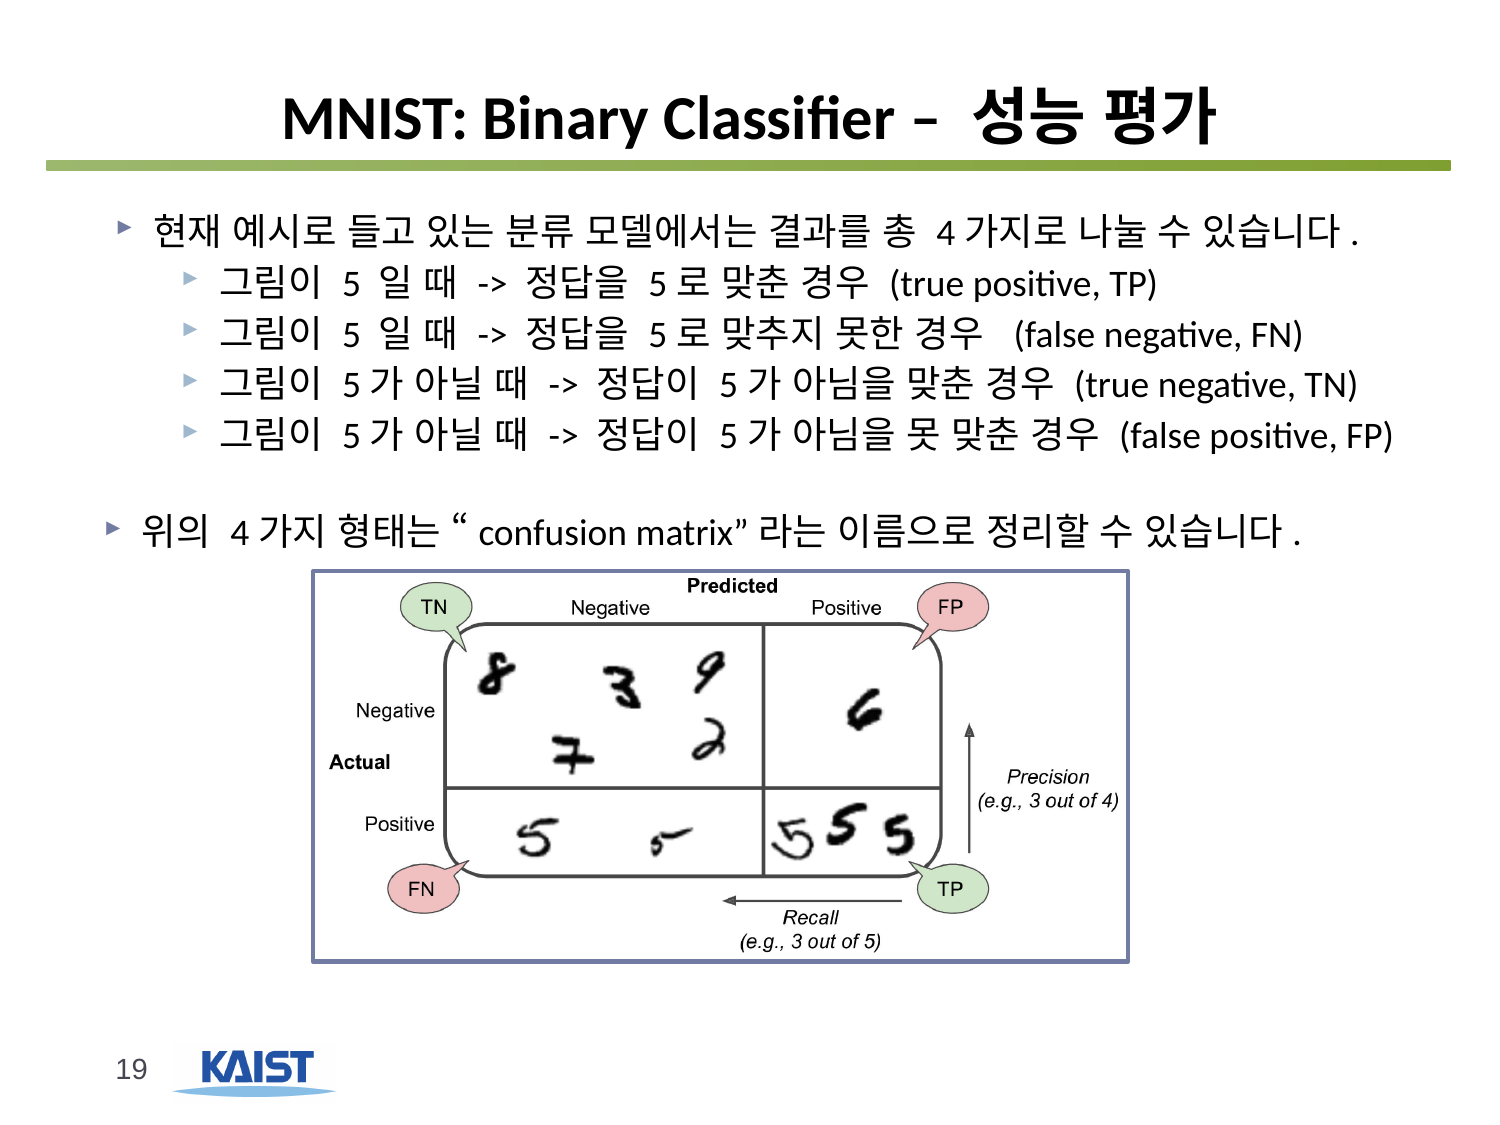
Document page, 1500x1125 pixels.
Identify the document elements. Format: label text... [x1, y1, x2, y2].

list 현재 예시로 들고 있는 분류 모델에서는 결과를 총 4가지로 나눌 수 있습니다. 그림이 5 일 때 -> 정답을 5로 맞춘 경우 (true positive, TP) 그림이 5 일 때 -> 정답을 5로 맞추지 못한 경우 (false negative, FN) 그림이 5가 아닐 때 -> 정답이 5가 아님을 맞춘 경우 (true negative, TN) 그림이 5가 아닐 때 -> 정답이 5가 아님을 못 맞춘 경우 (false positive, FP) [100, 205, 1500, 518]
list 위의 4가지 형태는 “confusion matrix”라는 이름으로 정리할 수 있습니다. [88, 270, 1500, 1053]
slide_number 19 [100, 1053, 426, 1103]
picture [314, 573, 1127, 960]
title MNIST: Binary Classifier – 성능 평가 [0, 0, 1500, 160]
